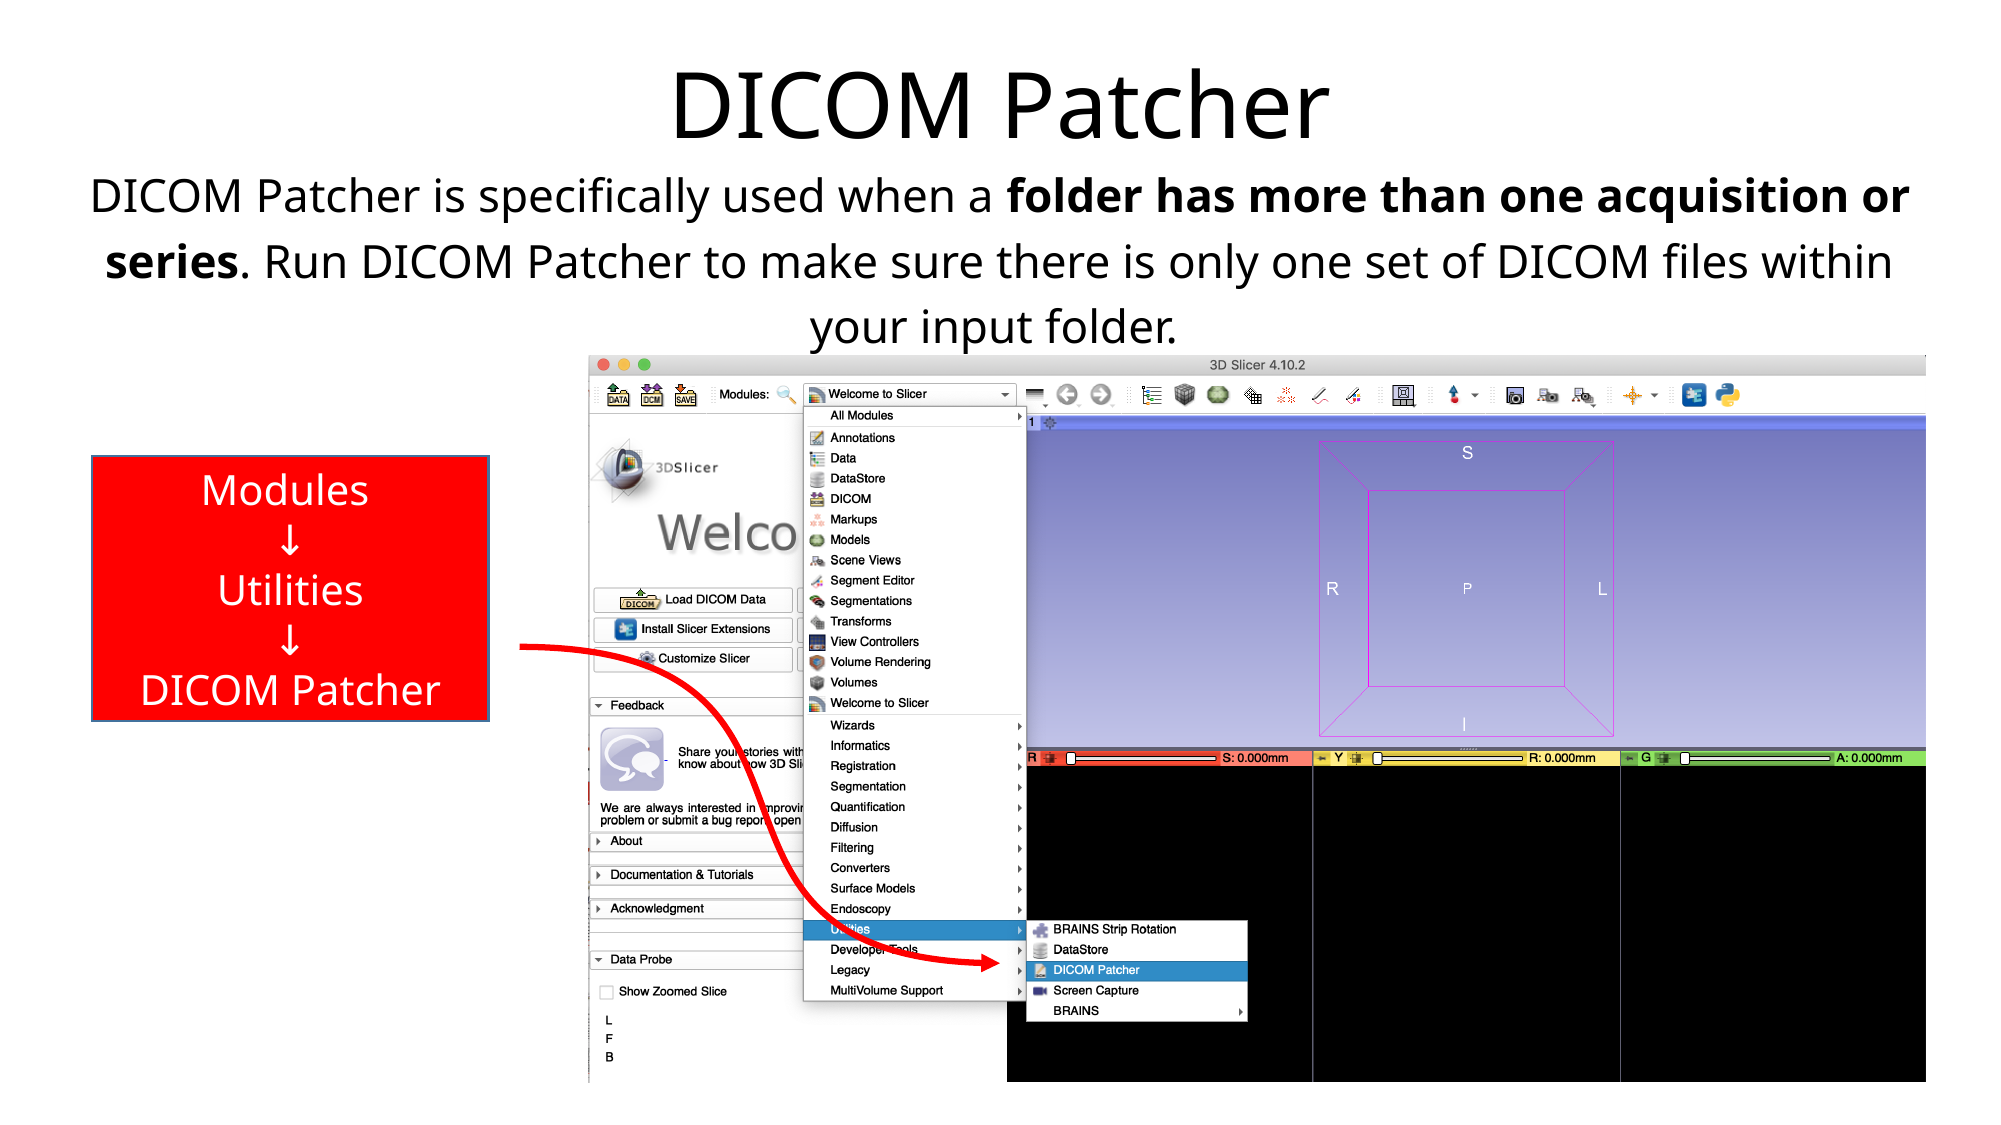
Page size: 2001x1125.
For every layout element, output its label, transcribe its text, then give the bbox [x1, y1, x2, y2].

title DICOM Patcher [137, 0, 1863, 147]
text_box Modules ↓ Utilities ↓ DICOM Patcher [91, 455, 490, 722]
picture [588, 355, 1926, 1083]
text_box DICOM Patcher is specifically used when a folder has more than one acquisition or series. Run DICOM Patcher to make sure there is only one set of DICOM files within your input folder. [43, 147, 1957, 361]
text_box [519, 646, 1000, 964]
